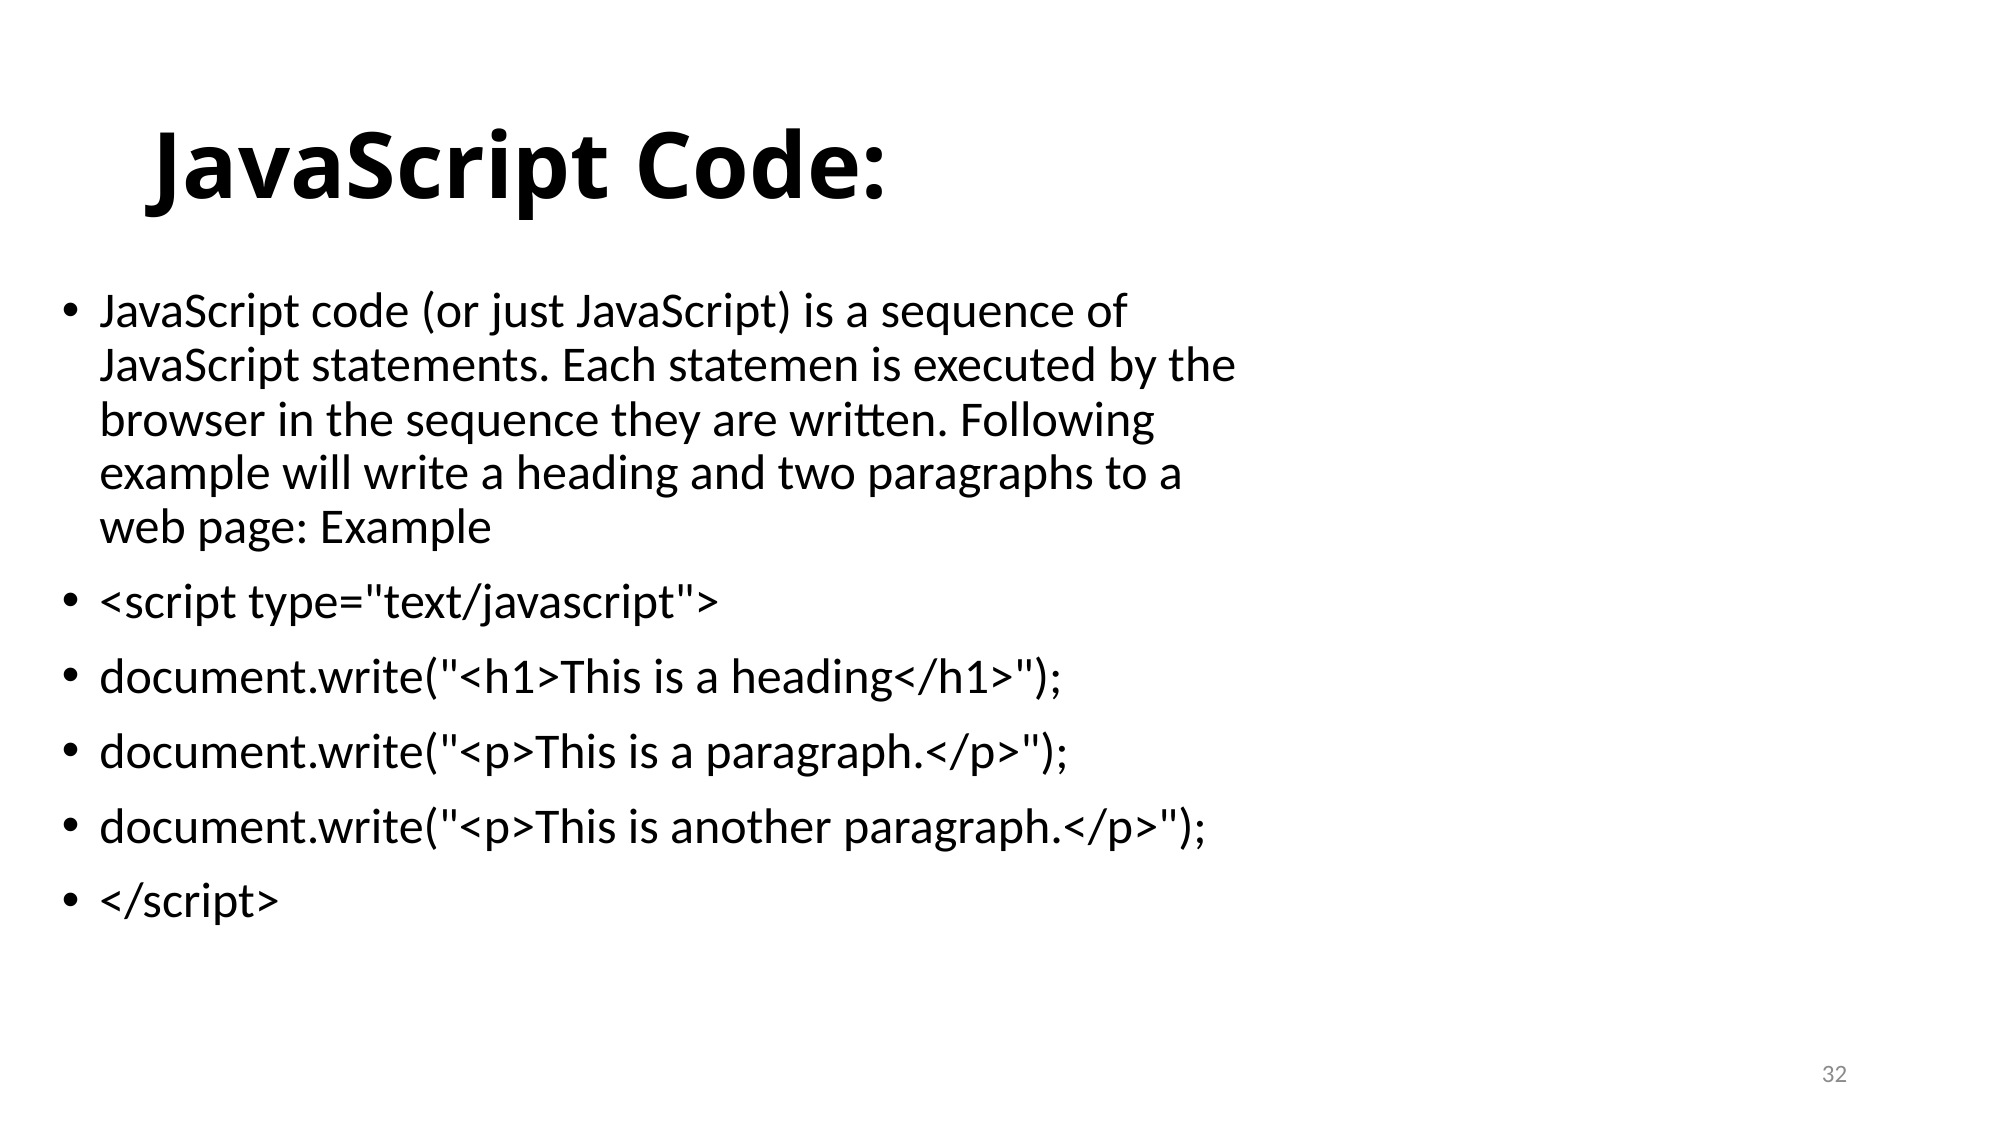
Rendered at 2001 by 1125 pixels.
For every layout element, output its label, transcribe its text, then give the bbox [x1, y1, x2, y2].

title JavaScript Code: [137, 59, 1863, 278]
slide_number 32 [1412, 1042, 1863, 1103]
list JavaScript code (or just JavaScript) is a sequence of JavaScript statements. Each statemen is executed by the browser in the sequence they are written. Following example will write a heading and two paragraphs to a web page: Example <script type="text/javascript"> document.write("<h1>This is a heading</h1>"); document.write("<p>This is a paragraph.</p>"); document.write("<p>This is another paragraph.</p>"); </script> [46, 277, 1275, 1066]
